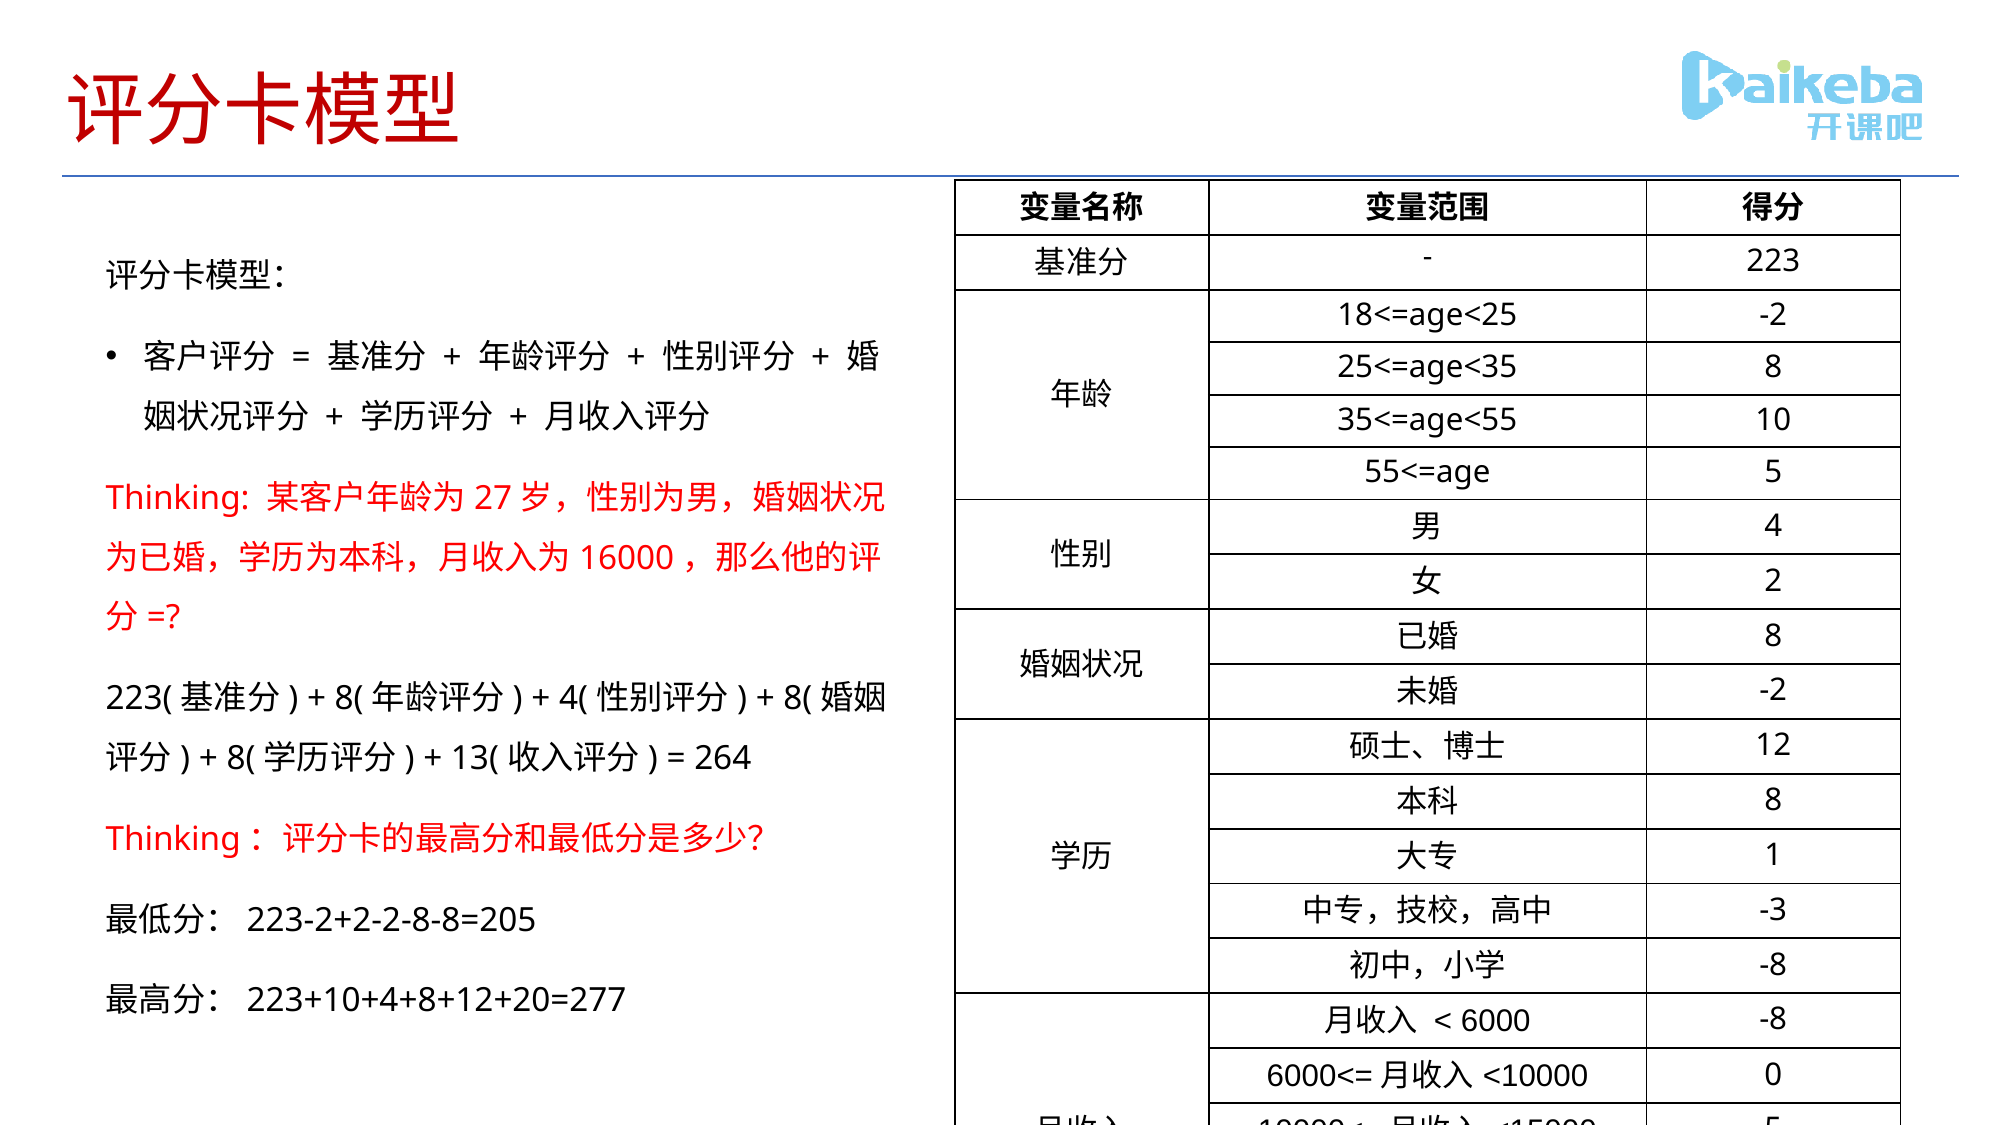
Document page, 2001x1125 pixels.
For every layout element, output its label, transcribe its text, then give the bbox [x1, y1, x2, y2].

table_cell -8 [1647, 994, 1900, 1047]
table_cell 10000<=月收入<15000 [1210, 1104, 1646, 1125]
table_header 得分 [1647, 181, 1900, 234]
table_cell 中专，技校，高中 [1210, 884, 1646, 937]
table_cell 18<=age<25 [1210, 291, 1646, 341]
table_cell -2 [1647, 291, 1900, 341]
table_cell -8 [1647, 939, 1900, 992]
title 评分卡模型 [57, 59, 1728, 167]
table_cell 8 [1647, 610, 1900, 663]
table_cell -2 [1647, 665, 1900, 718]
table_cell 女 [1210, 555, 1646, 608]
table_cell -3 [1647, 884, 1900, 937]
table_cell 8 [1647, 775, 1900, 828]
table_cell 性别 [956, 500, 1208, 608]
table_cell 25<=age<35 [1210, 343, 1646, 394]
table_cell 学历 [956, 720, 1208, 992]
table_cell 男 [1210, 500, 1646, 553]
table_cell 6000<=月收入<10000 [1210, 1049, 1646, 1102]
table_cell 12 [1647, 720, 1900, 773]
table_cell 未婚 [1210, 665, 1646, 718]
table_cell 基准分 [956, 236, 1208, 289]
table_cell 5 [1647, 1104, 1900, 1125]
table_cell 年龄 [956, 291, 1208, 499]
table_cell 1 [1647, 830, 1900, 883]
table_cell 2 [1647, 555, 1900, 608]
table_cell 4 [1647, 500, 1900, 553]
table_cell 223 [1647, 236, 1900, 289]
table_cell 10 [1647, 396, 1900, 446]
table_cell 初中，小学 [1210, 939, 1646, 992]
table_cell 婚姻状况 [956, 610, 1208, 718]
table_header 变量范围 [1210, 181, 1646, 234]
table_header 变量名称 [956, 181, 1208, 234]
table_cell 55<=age [1210, 448, 1646, 499]
table_cell 8 [1647, 343, 1900, 394]
table_cell 35<=age<55 [1210, 396, 1646, 446]
table_cell 本科 [1210, 775, 1646, 828]
table_cell - [1210, 236, 1646, 289]
table_cell 0 [1647, 1049, 1900, 1102]
table_cell 5 [1647, 448, 1900, 499]
table_cell 大专 [1210, 830, 1646, 883]
text_box 评分卡模型： 客户评分 = 基准分 + 年龄评分 + 性别评分 + 婚姻状况评分 + 学历评分 + 月收入评分 Thinking: 某客户年龄为27岁，性别为男，婚姻状况为已婚，学历为本科，月收入为16000，那么他的评分=? 223(基准分) + 8(年龄评分) + 4(性别评分) + 8(婚姻评分) + 8(学历评分) + 13(收入评分) = 264 Thinking：评分卡的最高分和最低分是多少？ 最低分：223-2+2-2-8-8=205 最高分：223+10+4+8+12+20=277 [98, 227, 918, 940]
table_cell 月收入 < 6000 [1210, 994, 1646, 1047]
table_cell [1653, 21, 1950, 167]
table_cell 已婚 [1210, 610, 1646, 663]
table_cell 月收入 [956, 994, 1208, 1125]
table_cell 硕士、博士 [1210, 720, 1646, 773]
